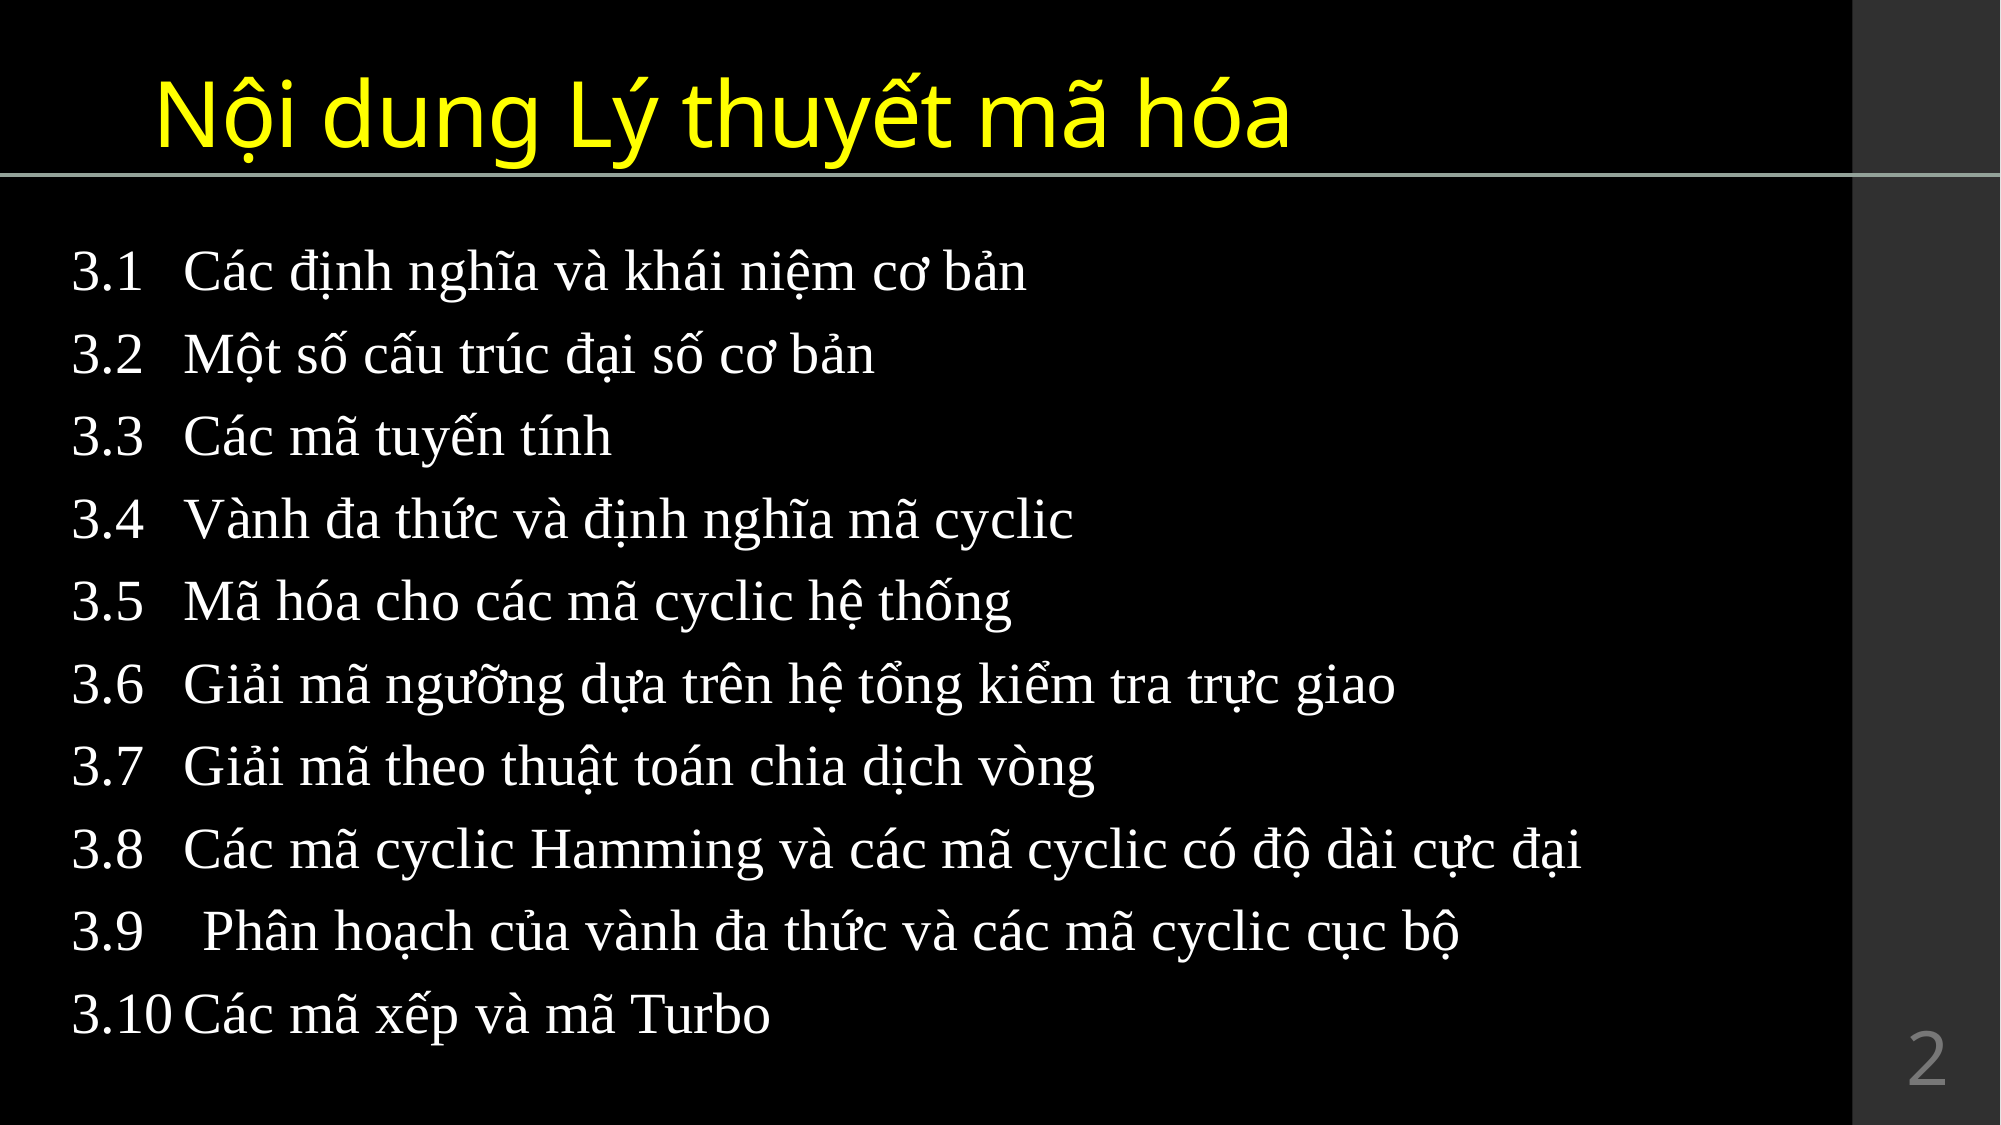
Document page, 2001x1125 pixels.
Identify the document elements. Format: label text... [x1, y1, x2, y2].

slide_number 2 [1852, 1012, 2000, 1110]
list 3.1 Các định nghĩa và khái niệm cơ bản 3.2 Một số cấu trúc đại số cơ bản 3.3 Các mã tuyến tính 3.4 Vành đa thức và định nghĩa mã cyclic 3.5 Mã hóa cho các mã cyclic hệ thống 3.6 Giải mã ngưỡng dựa trên hệ tổng kiểm tra trực giao 3.7 Giải mã theo thuật toán chia dịch vòng 3.8 Các mã cyclic Hamming và các mã cyclic có độ dài cực đại 3.9 Phân hoạch của vành đa thức và các mã cyclic cục bộ 3.10 Các mã xếp và mã Turbo [56, 224, 1941, 1074]
title Nội dung Lý thuyết mã hóa [137, 33, 1863, 173]
